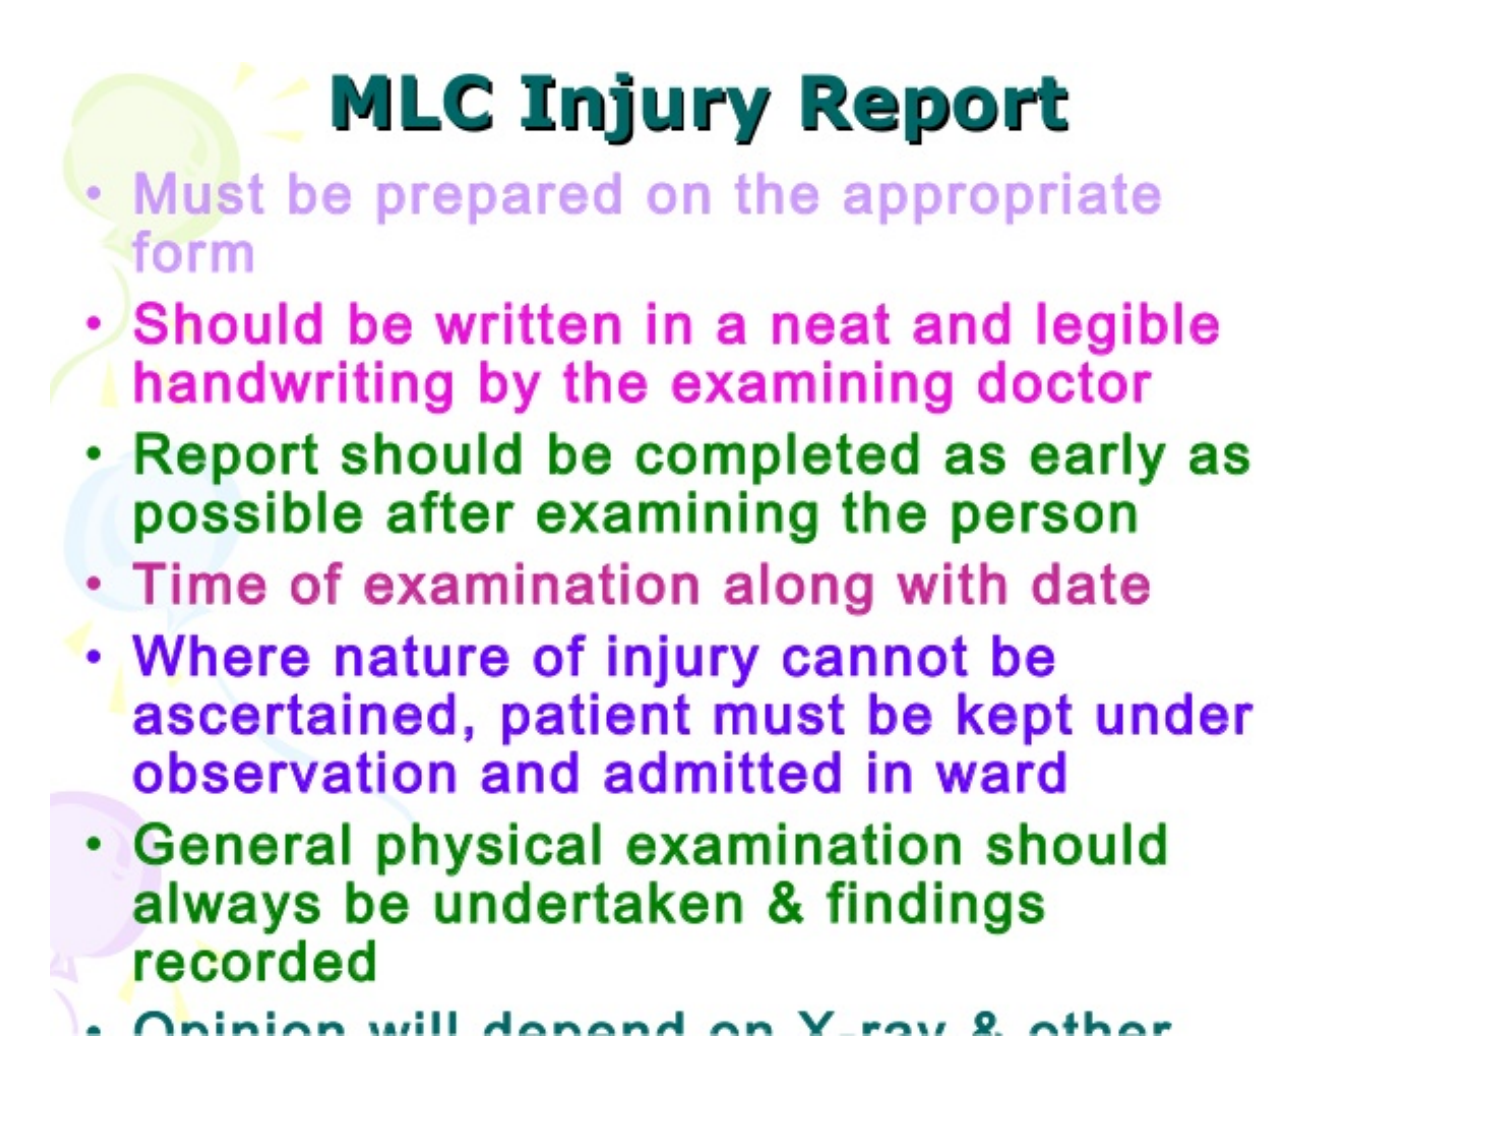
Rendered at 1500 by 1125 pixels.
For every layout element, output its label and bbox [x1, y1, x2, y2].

picture [49, 62, 1347, 1037]
